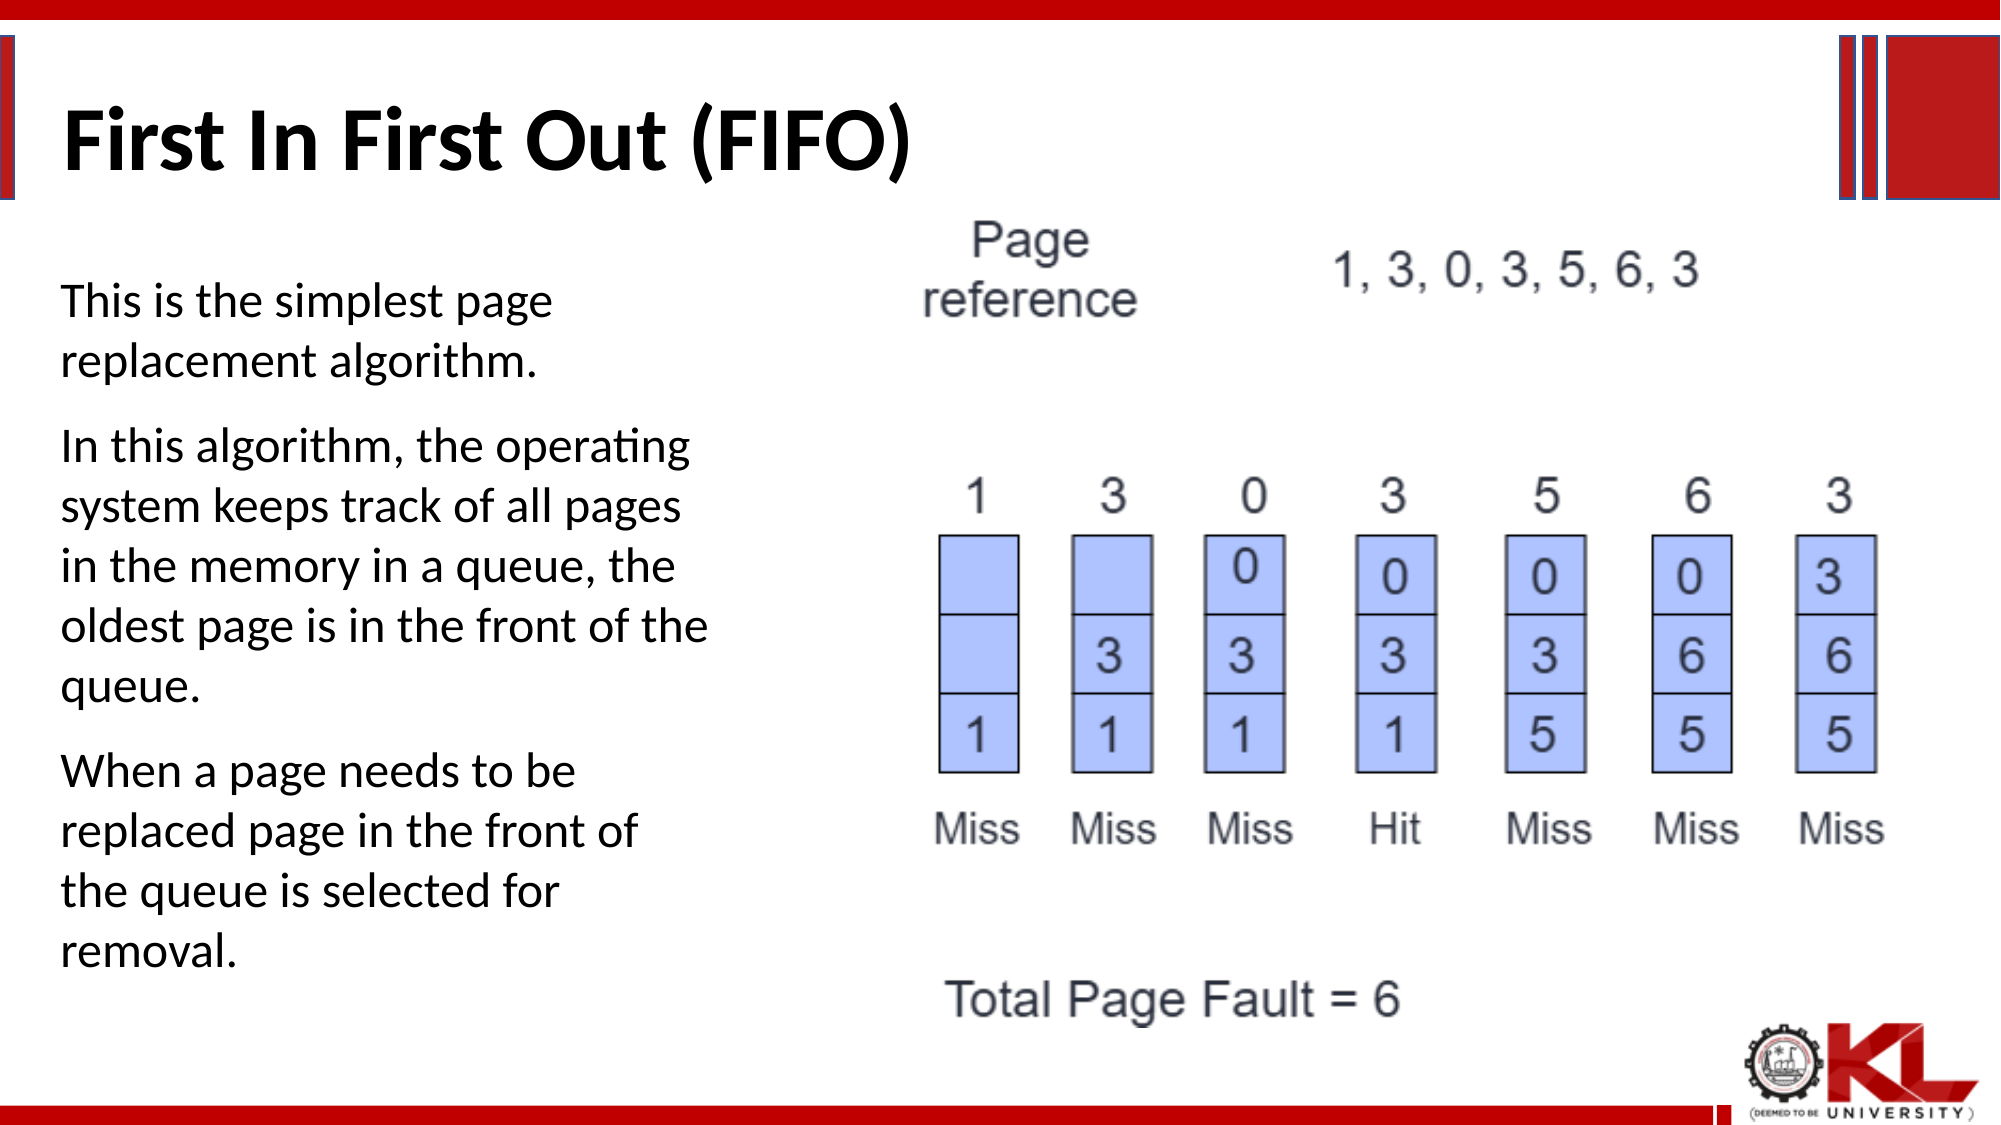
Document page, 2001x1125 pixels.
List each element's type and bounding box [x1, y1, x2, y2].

picture [922, 168, 1887, 1029]
text_box [0, 0, 2000, 1125]
